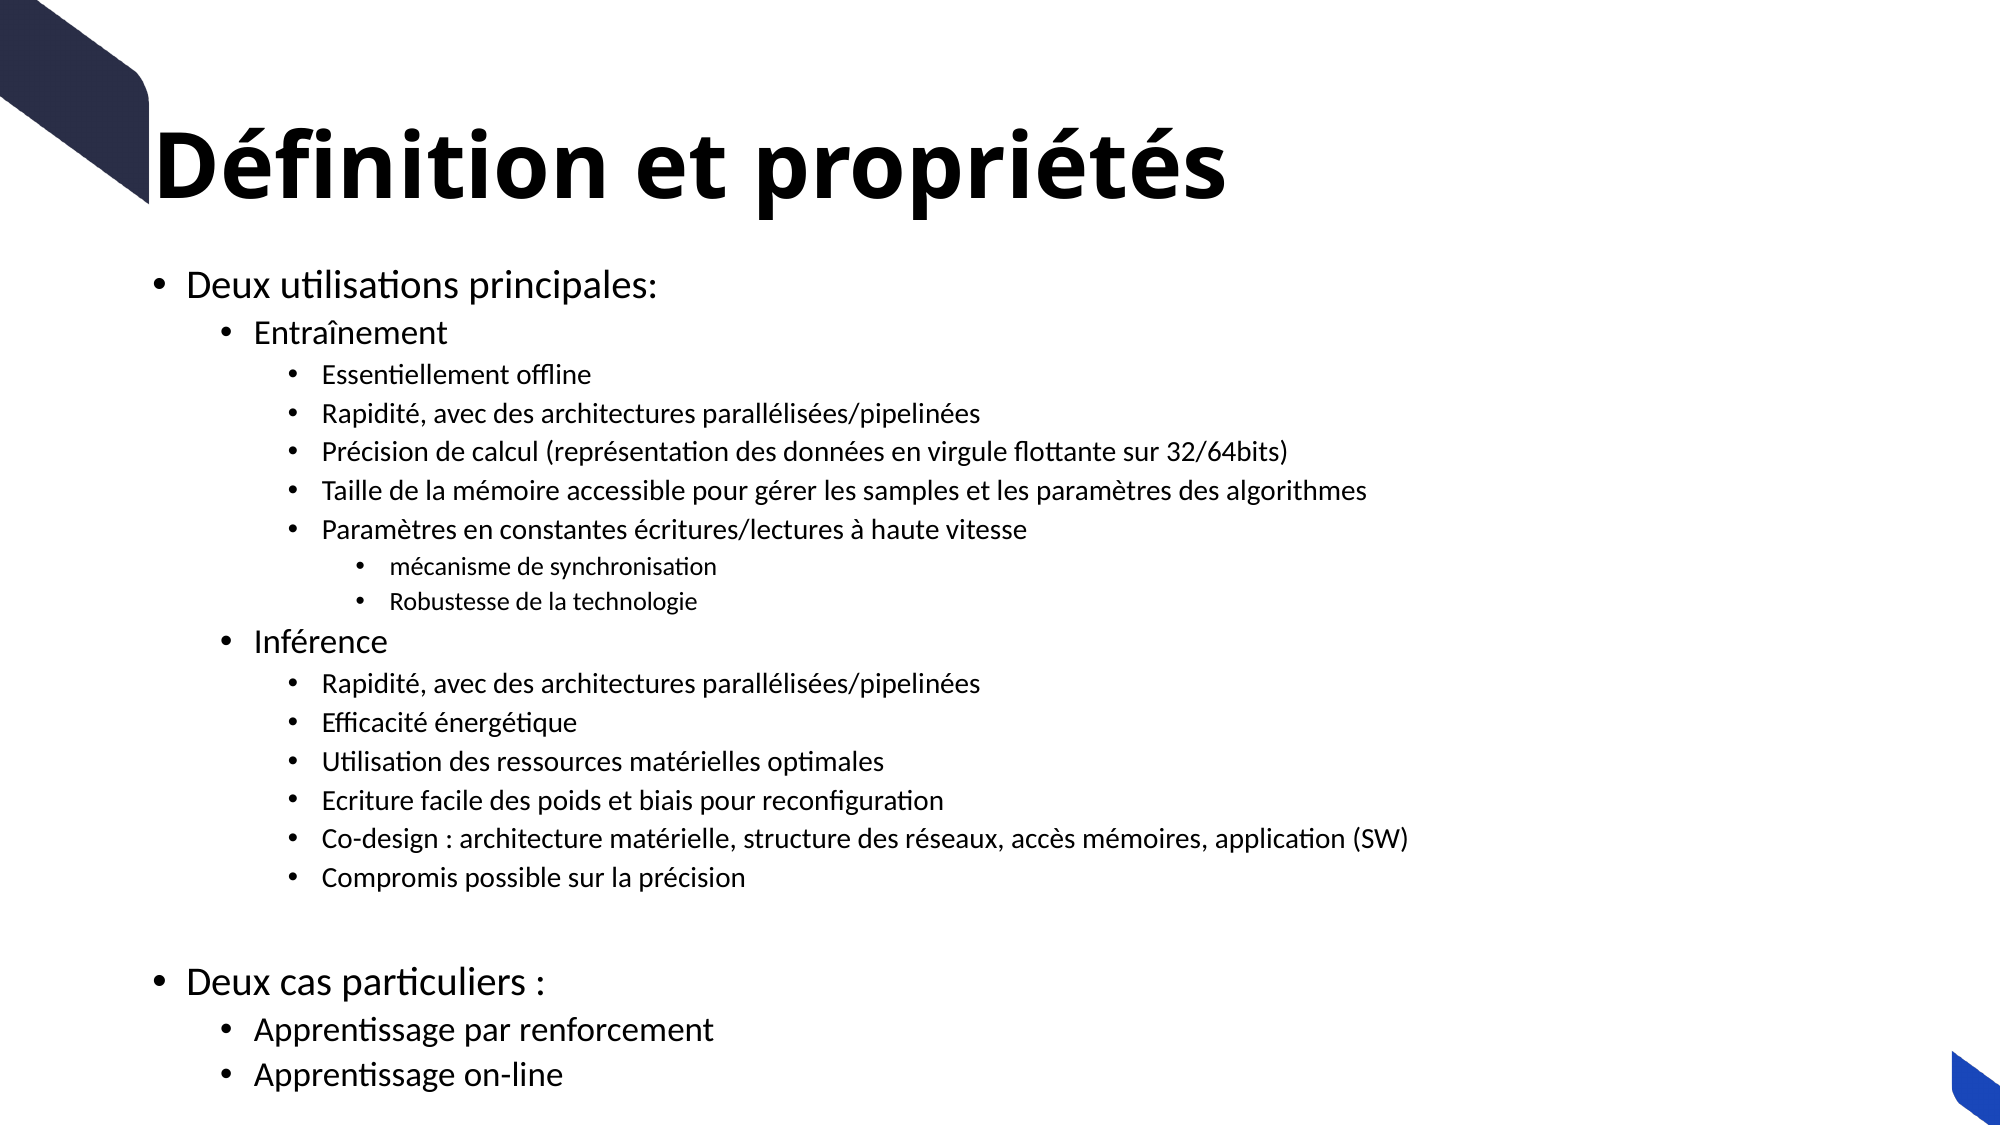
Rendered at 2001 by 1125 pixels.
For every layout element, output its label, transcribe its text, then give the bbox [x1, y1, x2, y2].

picture [0, 0, 180, 219]
title Définition et propriétés [137, 59, 1863, 255]
picture [1951, 1040, 2000, 1125]
list Deux utilisations principales: Entraînement Essentiellement offline Rapidité, avec des architectures parallélisées/pipelinées Précision de calcul (représentation des données en virgule flottante sur 32/64bits) Taille de la mémoire accessible pour gérer les samples et les paramètres des algorithmes Paramètres en constantes écritures/lectures à haute vitesse mécanisme de synchronisation Robustesse de la technologie Inférence Rapidité, avec des architectures parallélisées/pipelinées Efficacité énergétique Utilisation des ressources matérielles optimales Ecriture facile des poids et biais pour reconfiguration Co-design : architecture matérielle, structure des réseaux, accès mémoires, application (SW) Compromis possible sur la précision Deux cas particuliers : Apprentissage par renforcement Apprentissage on-line [137, 255, 1863, 1113]
